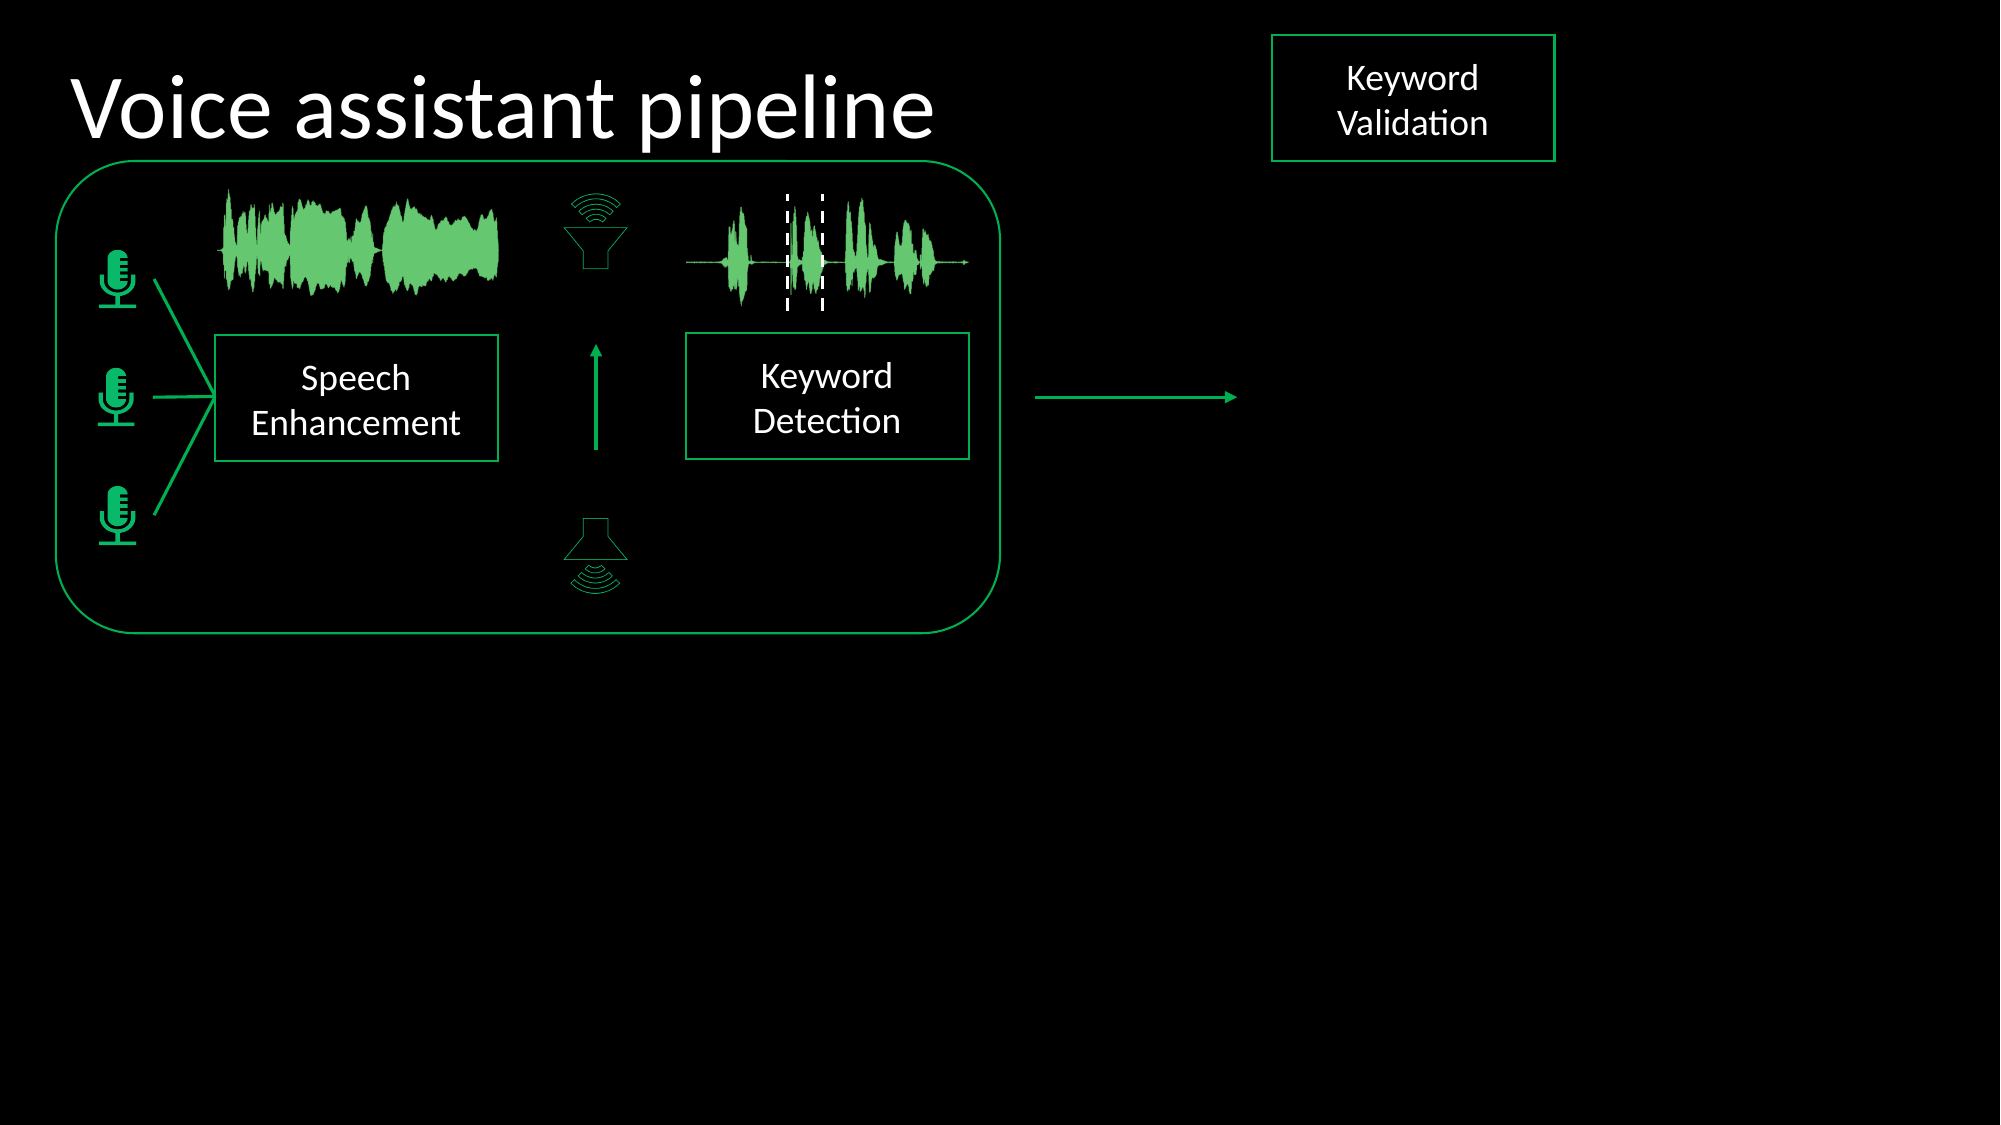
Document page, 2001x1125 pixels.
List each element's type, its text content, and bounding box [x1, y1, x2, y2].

text_box [55, 218, 1001, 634]
picture [78, 365, 153, 430]
text_box Keyword Validation [1271, 34, 1555, 161]
picture [217, 184, 501, 298]
picture [79, 246, 155, 312]
text_box Keyword Detection [685, 333, 969, 460]
title Voice assistant pipeline [55, 0, 1000, 218]
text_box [153, 278, 216, 397]
text_box Speech Enhancement [221, 335, 498, 462]
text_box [153, 405, 216, 516]
picture [550, 514, 640, 604]
picture [685, 190, 970, 309]
picture [550, 182, 640, 272]
picture [79, 483, 155, 548]
